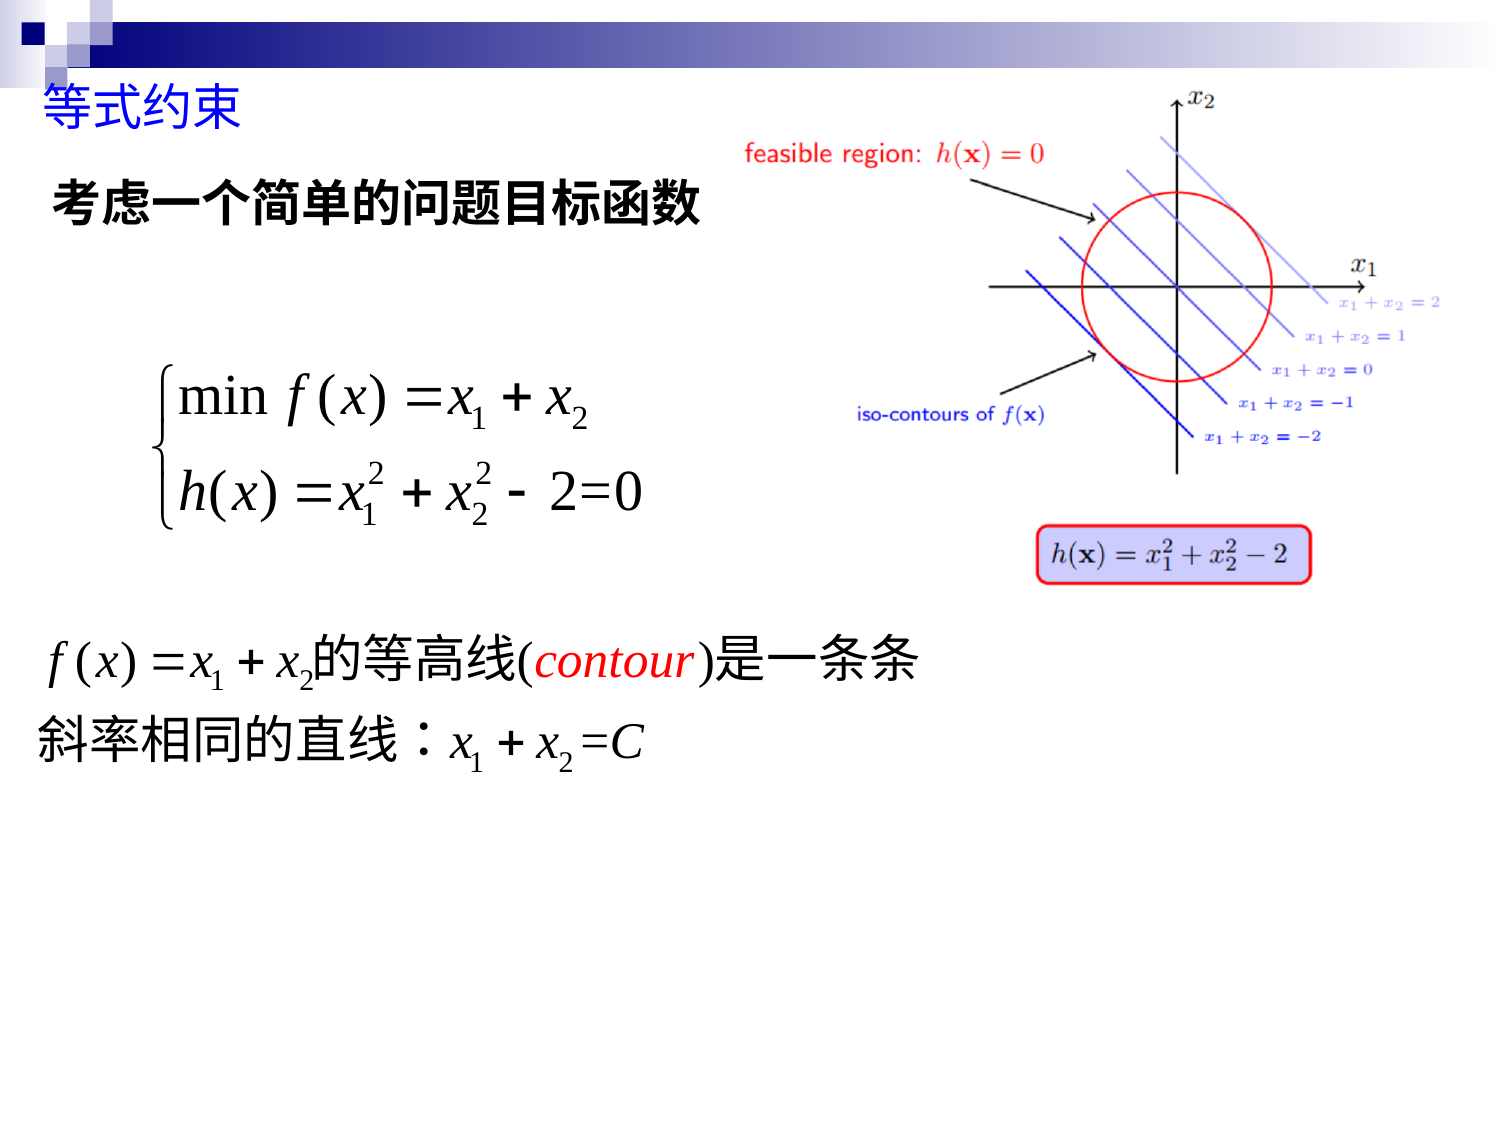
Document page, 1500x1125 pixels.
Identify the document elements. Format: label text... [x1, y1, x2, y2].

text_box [144, 359, 647, 537]
picture [726, 77, 1479, 616]
text_box 考虑一个简单的问题目标函数 [36, 163, 717, 239]
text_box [35, 629, 924, 779]
text_box 等式约束 [27, 68, 532, 143]
